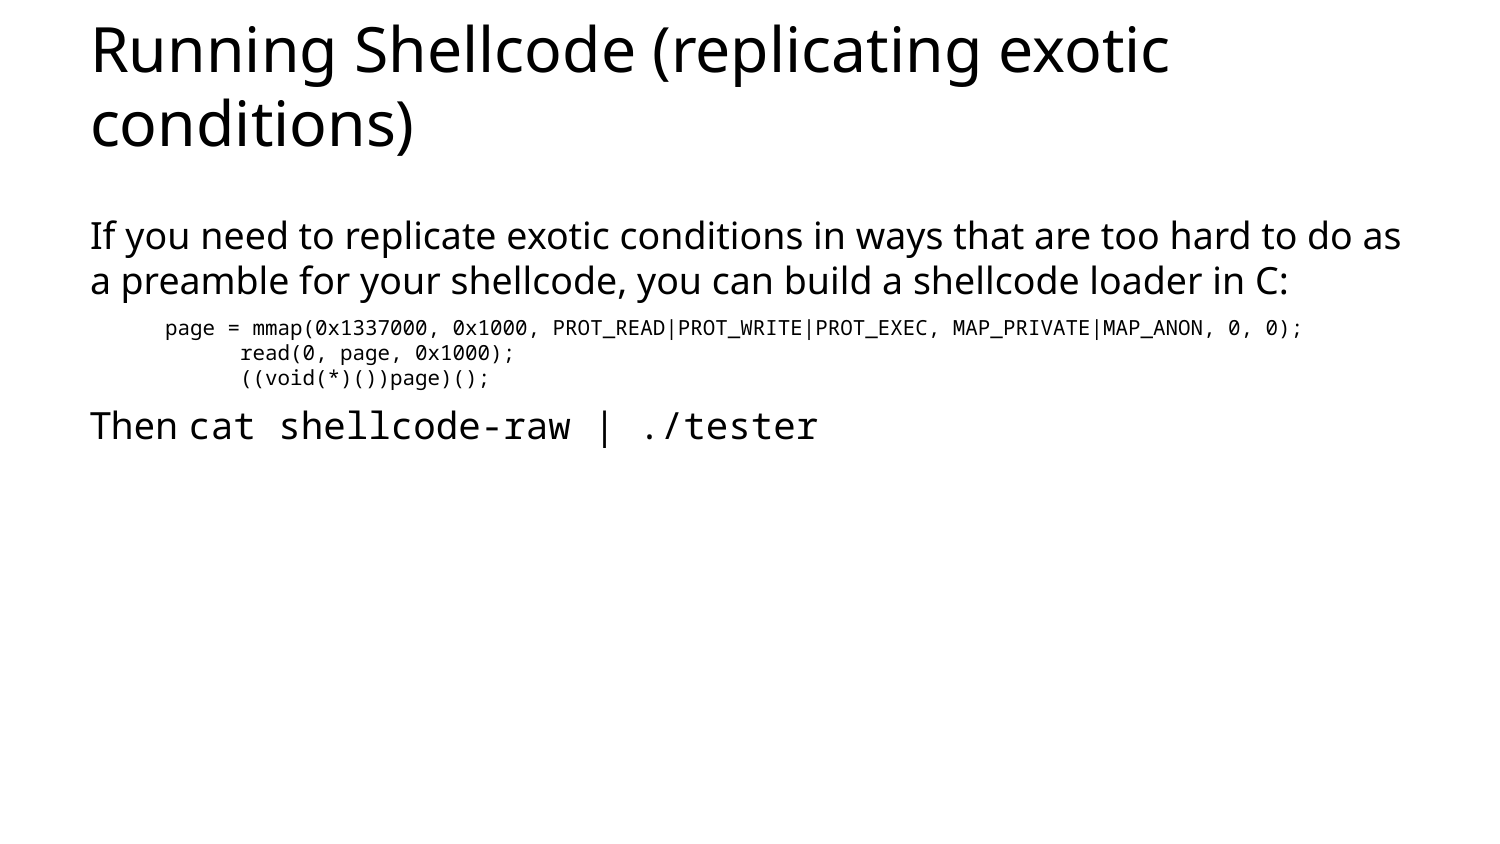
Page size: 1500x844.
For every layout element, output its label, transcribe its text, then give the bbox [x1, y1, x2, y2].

list If you need to replicate exotic conditions in ways that are too hard to do as a preamble for your shellcode, you can build a shellcode loader in C: page = mmap(0x1337000, 0x1000, PROT_READ|PROT_WRITE|PROT_EXEC, MAP_PRIVATE|MAP_ANON, 0, 0); read(0, page, 0x1000); ((void(*)())page)(); Then cat shellcode-raw | ./tester [75, 196, 1425, 808]
title Running Shellcode (replicating exotic conditions) [75, 33, 1425, 175]
